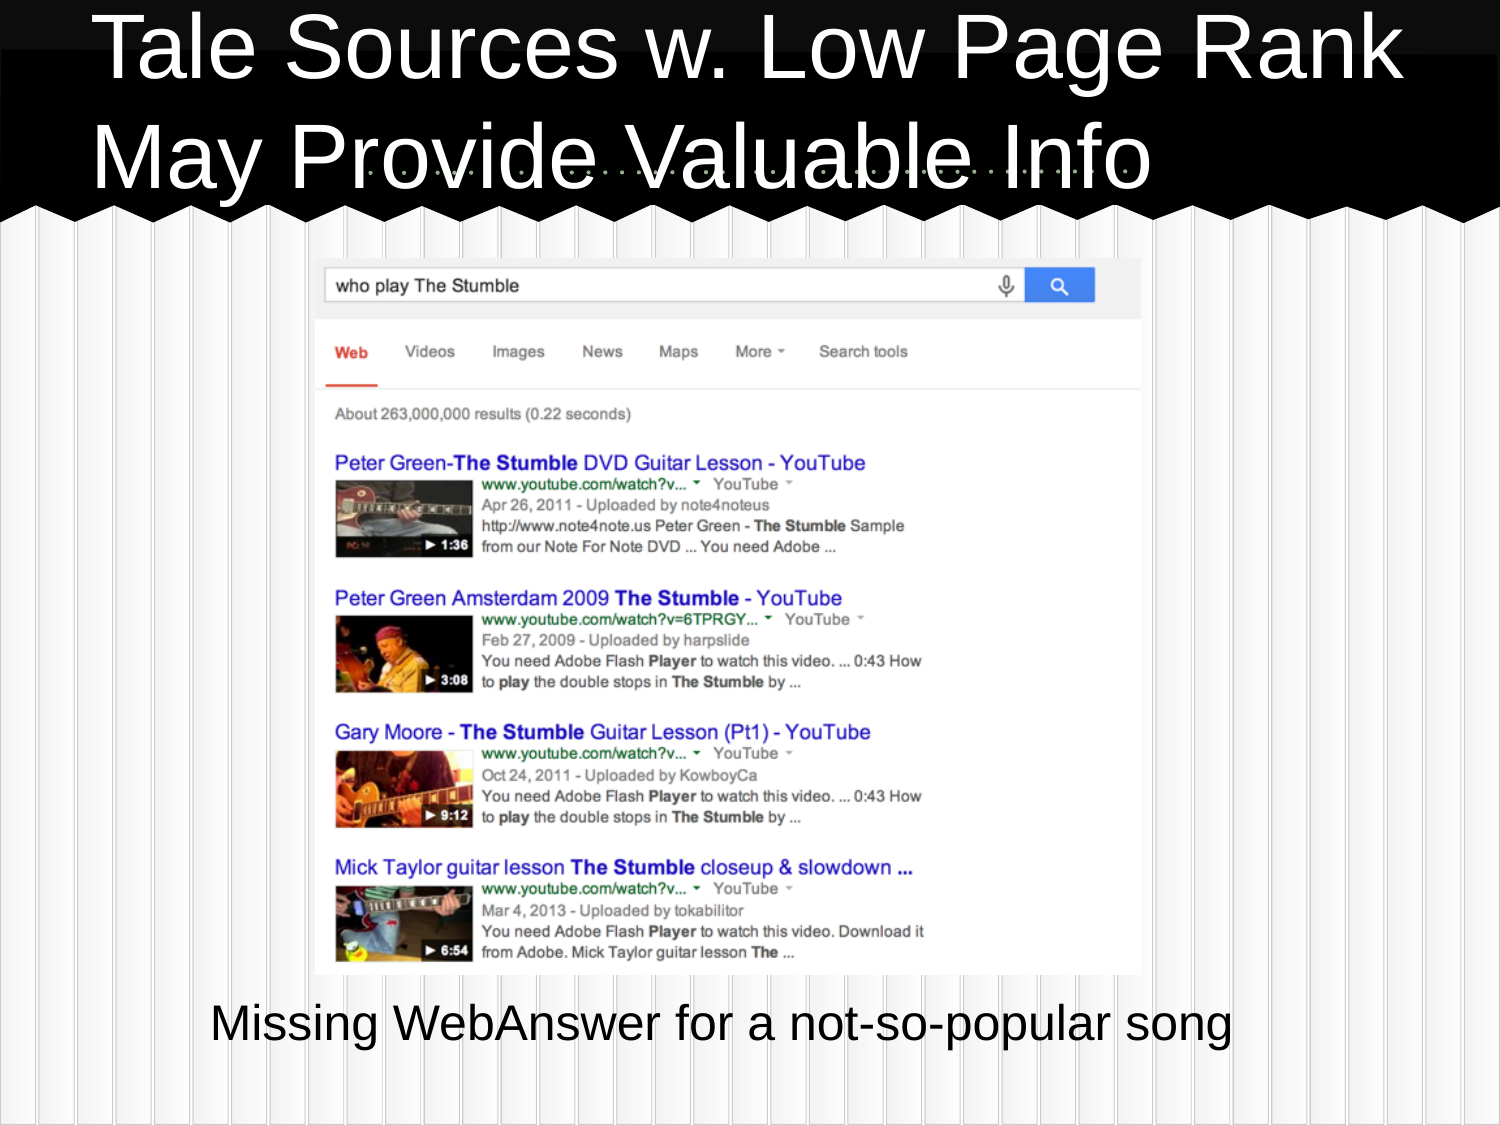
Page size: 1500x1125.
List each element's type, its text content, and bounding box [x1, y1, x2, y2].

picture [315, 258, 1141, 976]
title Tale Sources w. Low Page Rank May Provide Valuable Info [75, 2, 1425, 191]
text_box Missing WebAnswer for a not-so-popular song [194, 974, 1331, 1050]
